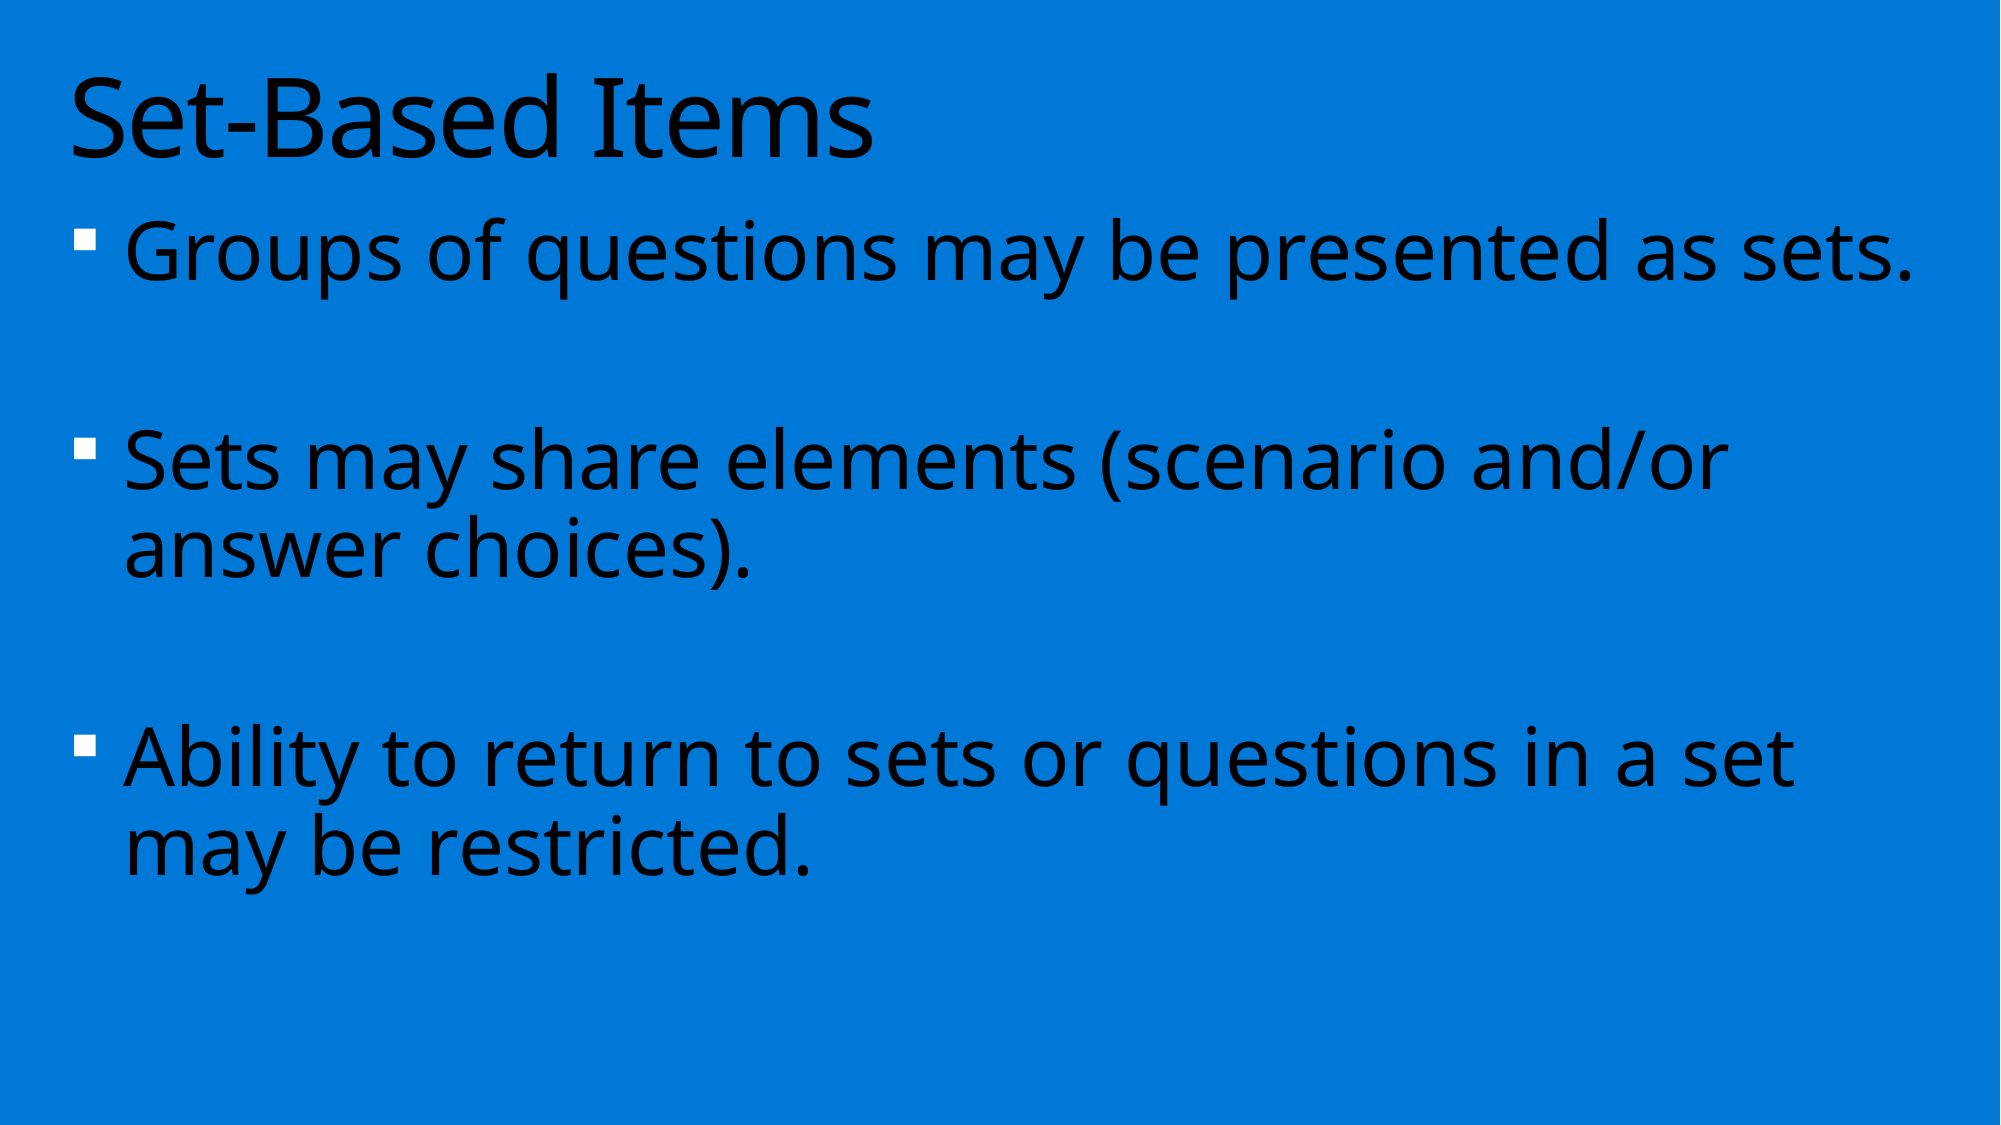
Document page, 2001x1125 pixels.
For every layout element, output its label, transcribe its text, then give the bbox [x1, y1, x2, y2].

list Groups of questions may be presented as sets. Sets may share elements (scenario and/or answer choices). Ability to return to sets or questions in a set may be restricted. [44, 196, 1956, 554]
title Set-Based Items [44, 47, 1957, 196]
